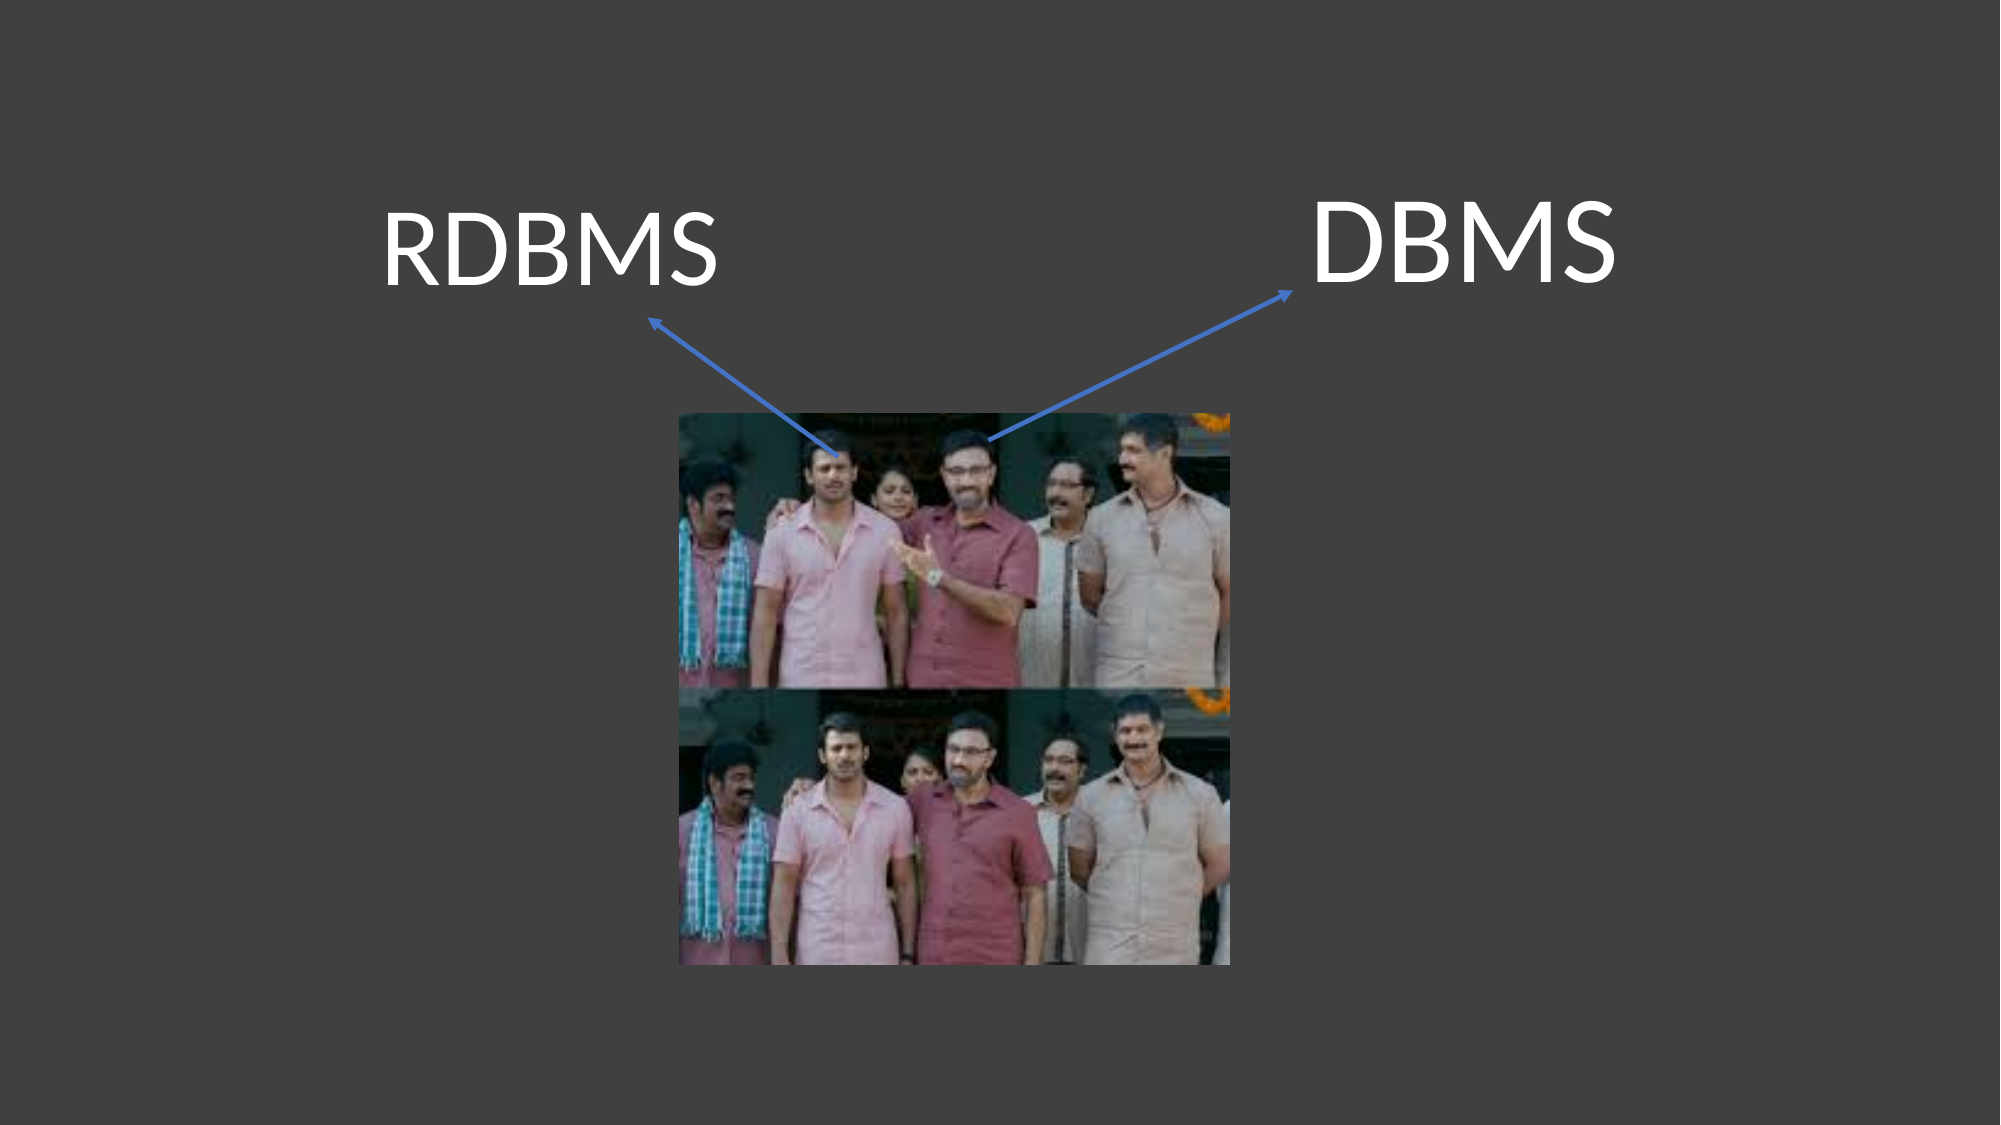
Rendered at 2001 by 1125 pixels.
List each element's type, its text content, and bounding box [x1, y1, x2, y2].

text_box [988, 290, 1294, 441]
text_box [647, 317, 839, 457]
text_box DBMS [1294, 150, 1634, 316]
picture [679, 413, 1230, 965]
text_box RDBMS [366, 165, 736, 316]
